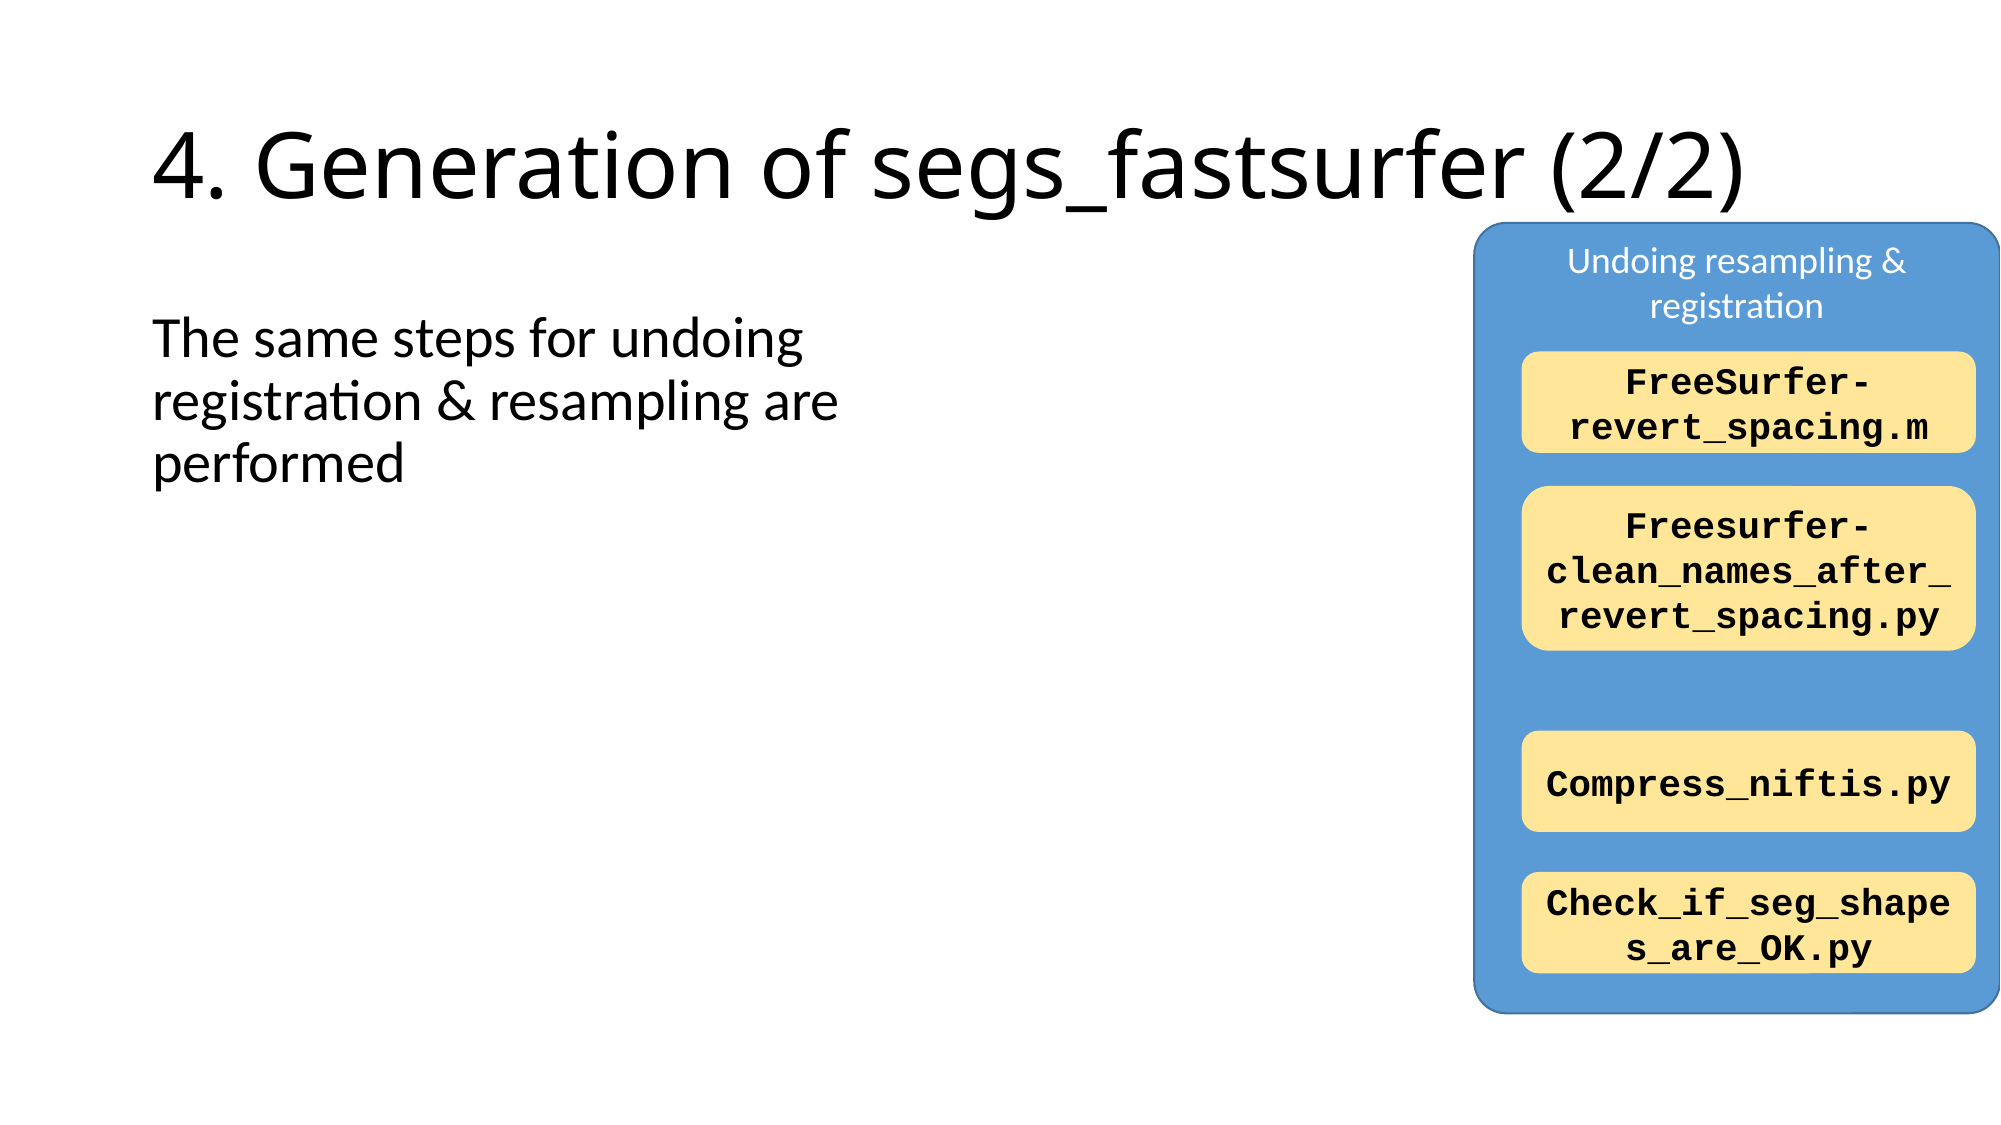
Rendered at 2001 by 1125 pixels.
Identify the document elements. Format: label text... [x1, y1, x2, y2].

list The same steps for undoing registration & resampling are performed [137, 299, 988, 1125]
text_box FreeSurfer-revert_spacing.m [1520, 350, 1977, 454]
text_box Compress_niftis.py [1520, 729, 1977, 834]
text_box Freesurfer-clean_names_after_revert_spacing.py [1520, 484, 1977, 652]
text_box Undoing resampling & registration [1473, 221, 2000, 1015]
title 4. Generation of segs_fastsurfer (2/2) [137, 59, 1863, 278]
text_box Check_if_seg_shapes_are_OK.py [1520, 870, 1977, 975]
